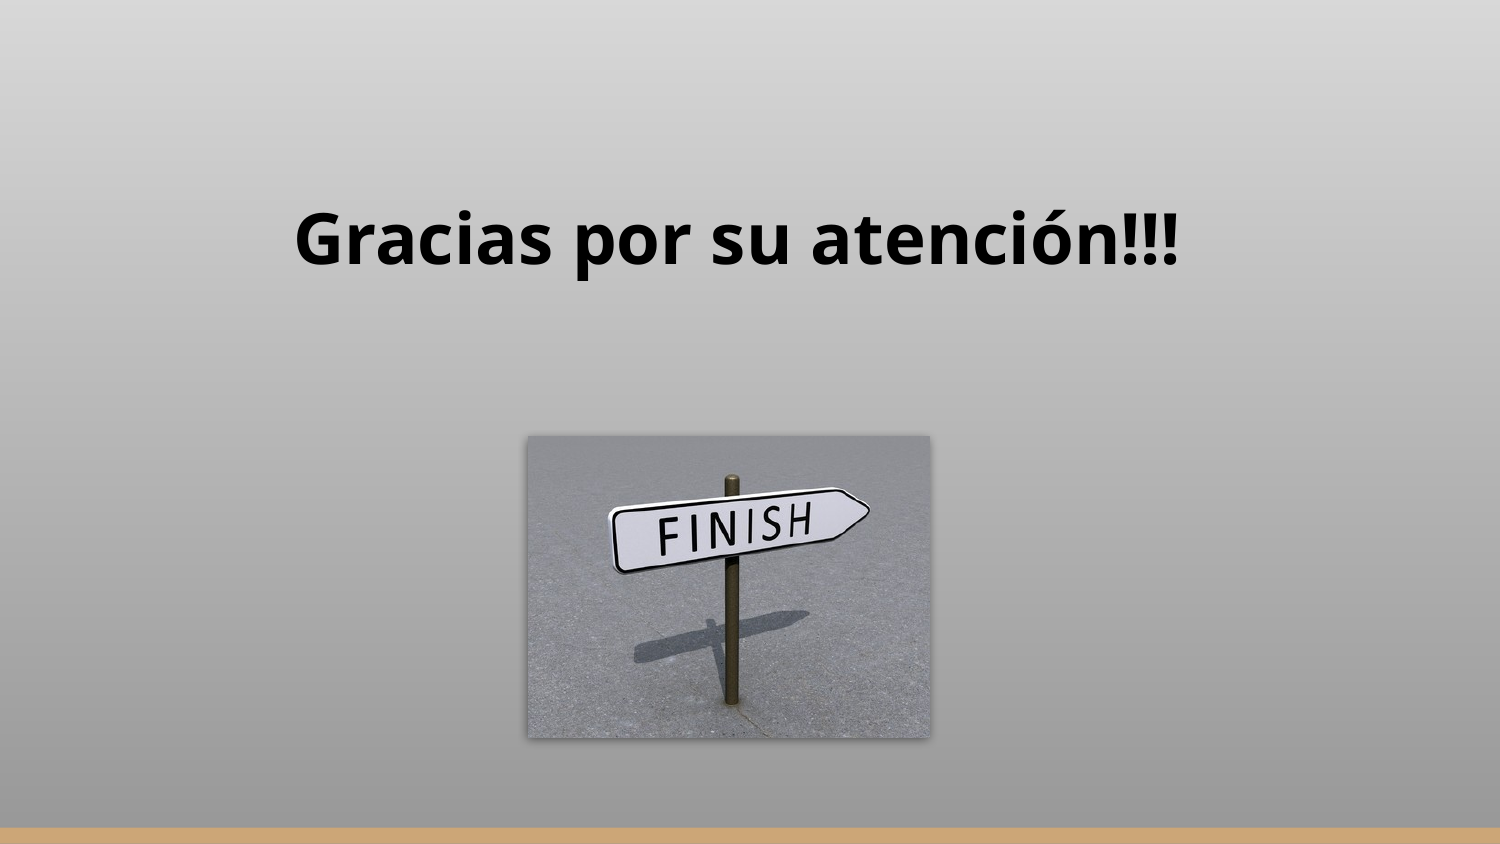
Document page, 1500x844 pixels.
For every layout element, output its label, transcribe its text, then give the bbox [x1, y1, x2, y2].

picture [528, 436, 931, 738]
title Gracias por su atención!!! [161, 50, 1314, 422]
